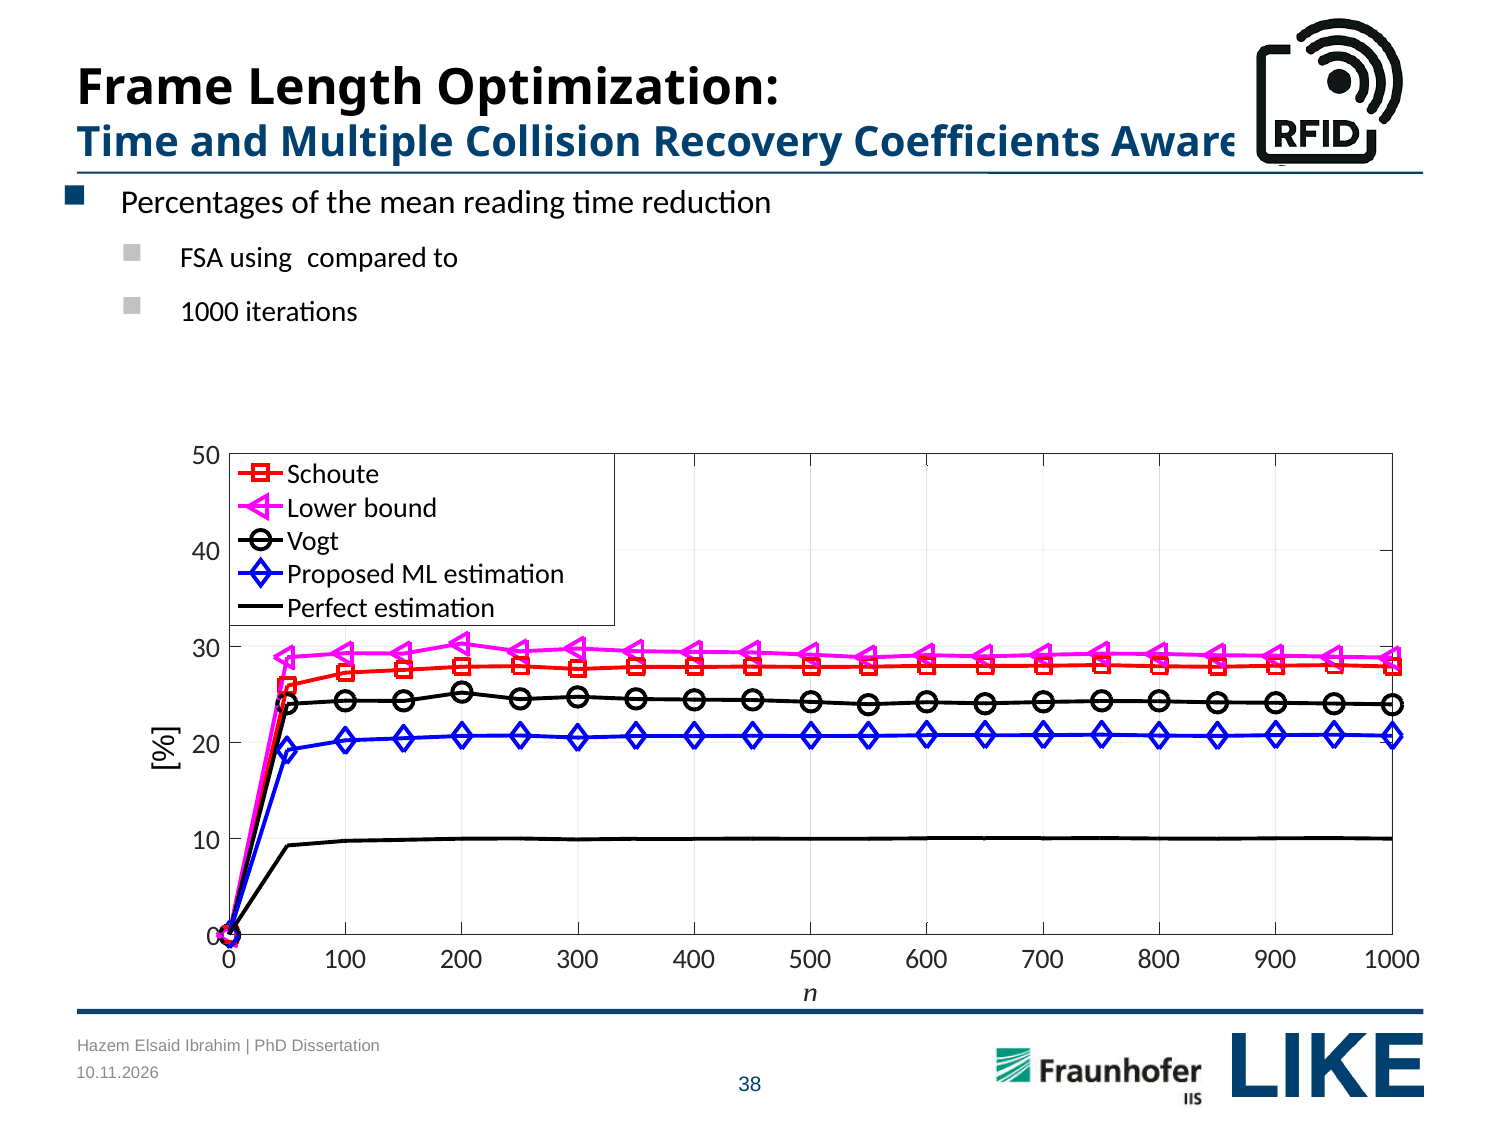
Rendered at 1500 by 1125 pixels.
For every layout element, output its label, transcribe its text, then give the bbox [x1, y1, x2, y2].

footer Hazem Elsaid Ibrahim | PhD Dissertation [77, 1035, 552, 1056]
picture [1232, 1033, 1424, 1097]
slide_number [76, 1062, 427, 1083]
title Frame Length Optimization: Time and Multiple Collision Recovery Coefficients Aware System [76, 54, 1229, 166]
picture [986, 1020, 1210, 1116]
picture [1234, 16, 1424, 166]
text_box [135, 435, 1425, 1001]
